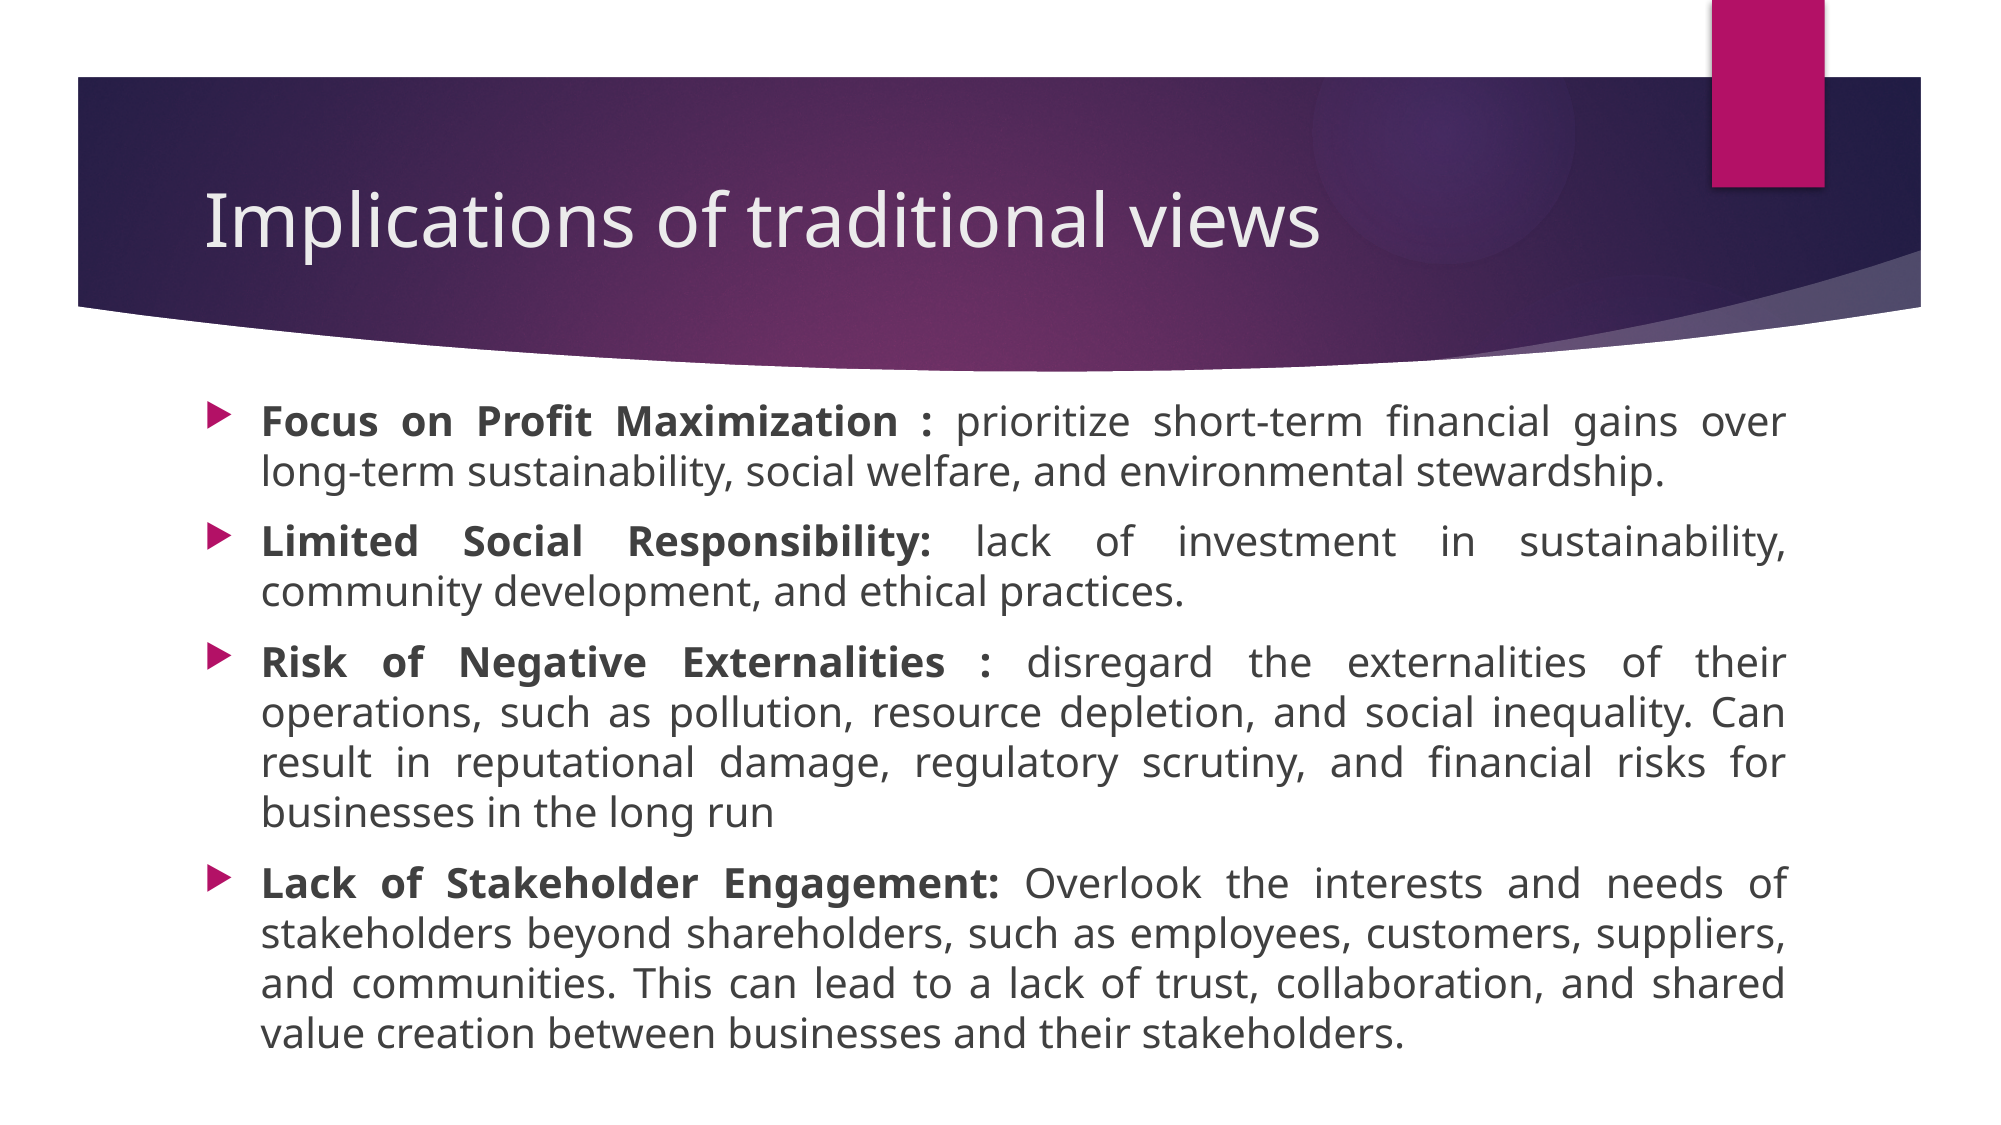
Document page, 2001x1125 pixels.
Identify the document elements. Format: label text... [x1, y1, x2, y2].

list Focus on Profit Maximization : prioritize short-term financial gains over long-term sustainability, social welfare, and environmental stewardship. Limited Social Responsibility: lack of investment in sustainability, community development, and ethical practices. Risk of Negative Externalities : disregard the externalities of their operations, such as pollution, resource depletion, and social inequality. Can result in reputational damage, regulatory scrutiny, and financial risks for businesses in the long run Lack of Stakeholder Engagement: Overlook the interests and needs of stakeholders beyond shareholders, such as employees, customers, suppliers, and communities. This can lead to a lack of trust, collaboration, and shared value creation between businesses and their stakeholders. [189, 386, 1803, 1103]
title Implications of traditional views [189, 159, 1627, 276]
